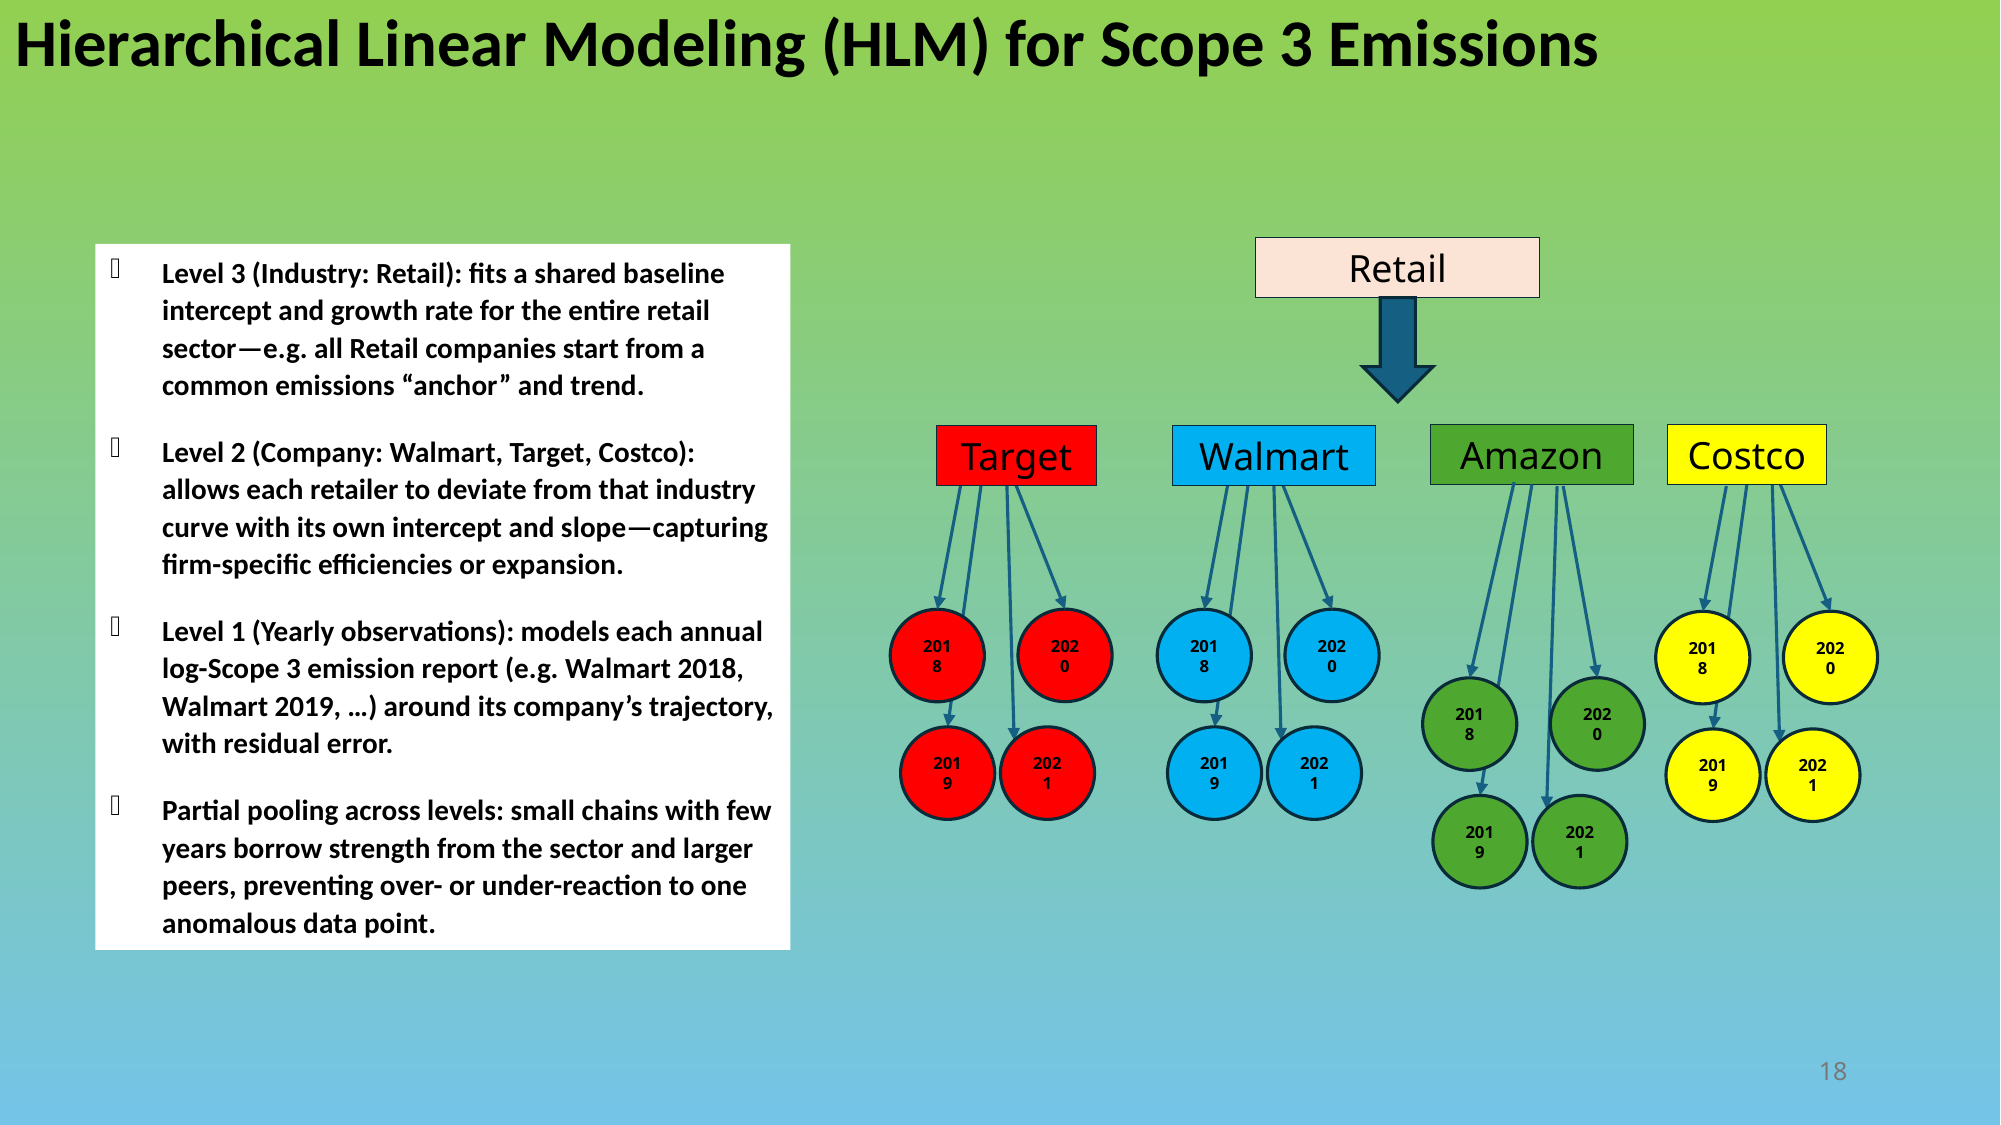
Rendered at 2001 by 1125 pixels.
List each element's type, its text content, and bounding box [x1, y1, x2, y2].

text_box Hierarchical Linear Modeling (HLM) for Scope 3 Emissions [0, 1, 1725, 220]
list Level 3 (Industry: Retail): fits a shared baseline intercept and growth rate for the entire retail sector—e.g. all Retail companies start from a common emissions “anchor” and trend. Level 2 (Company: Walmart, Target, Costco): allows each retailer to deviate from that industry curve with its own intercept and slope—capturing firm-specific efficiencies or expansion. Level 1 (Yearly observations): models each annual log-Scope 3 emission report (e.g. Walmart 2018, Walmart 2019, …) around its company’s trajectory, with residual error. Partial pooling across levels: small chains with few years borrow strength from the sector and larger peers, preventing over- or under-reaction to one anomalous data point. [95, 243, 791, 950]
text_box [889, 236, 1879, 889]
slide_number 18 [1412, 1042, 1863, 1103]
